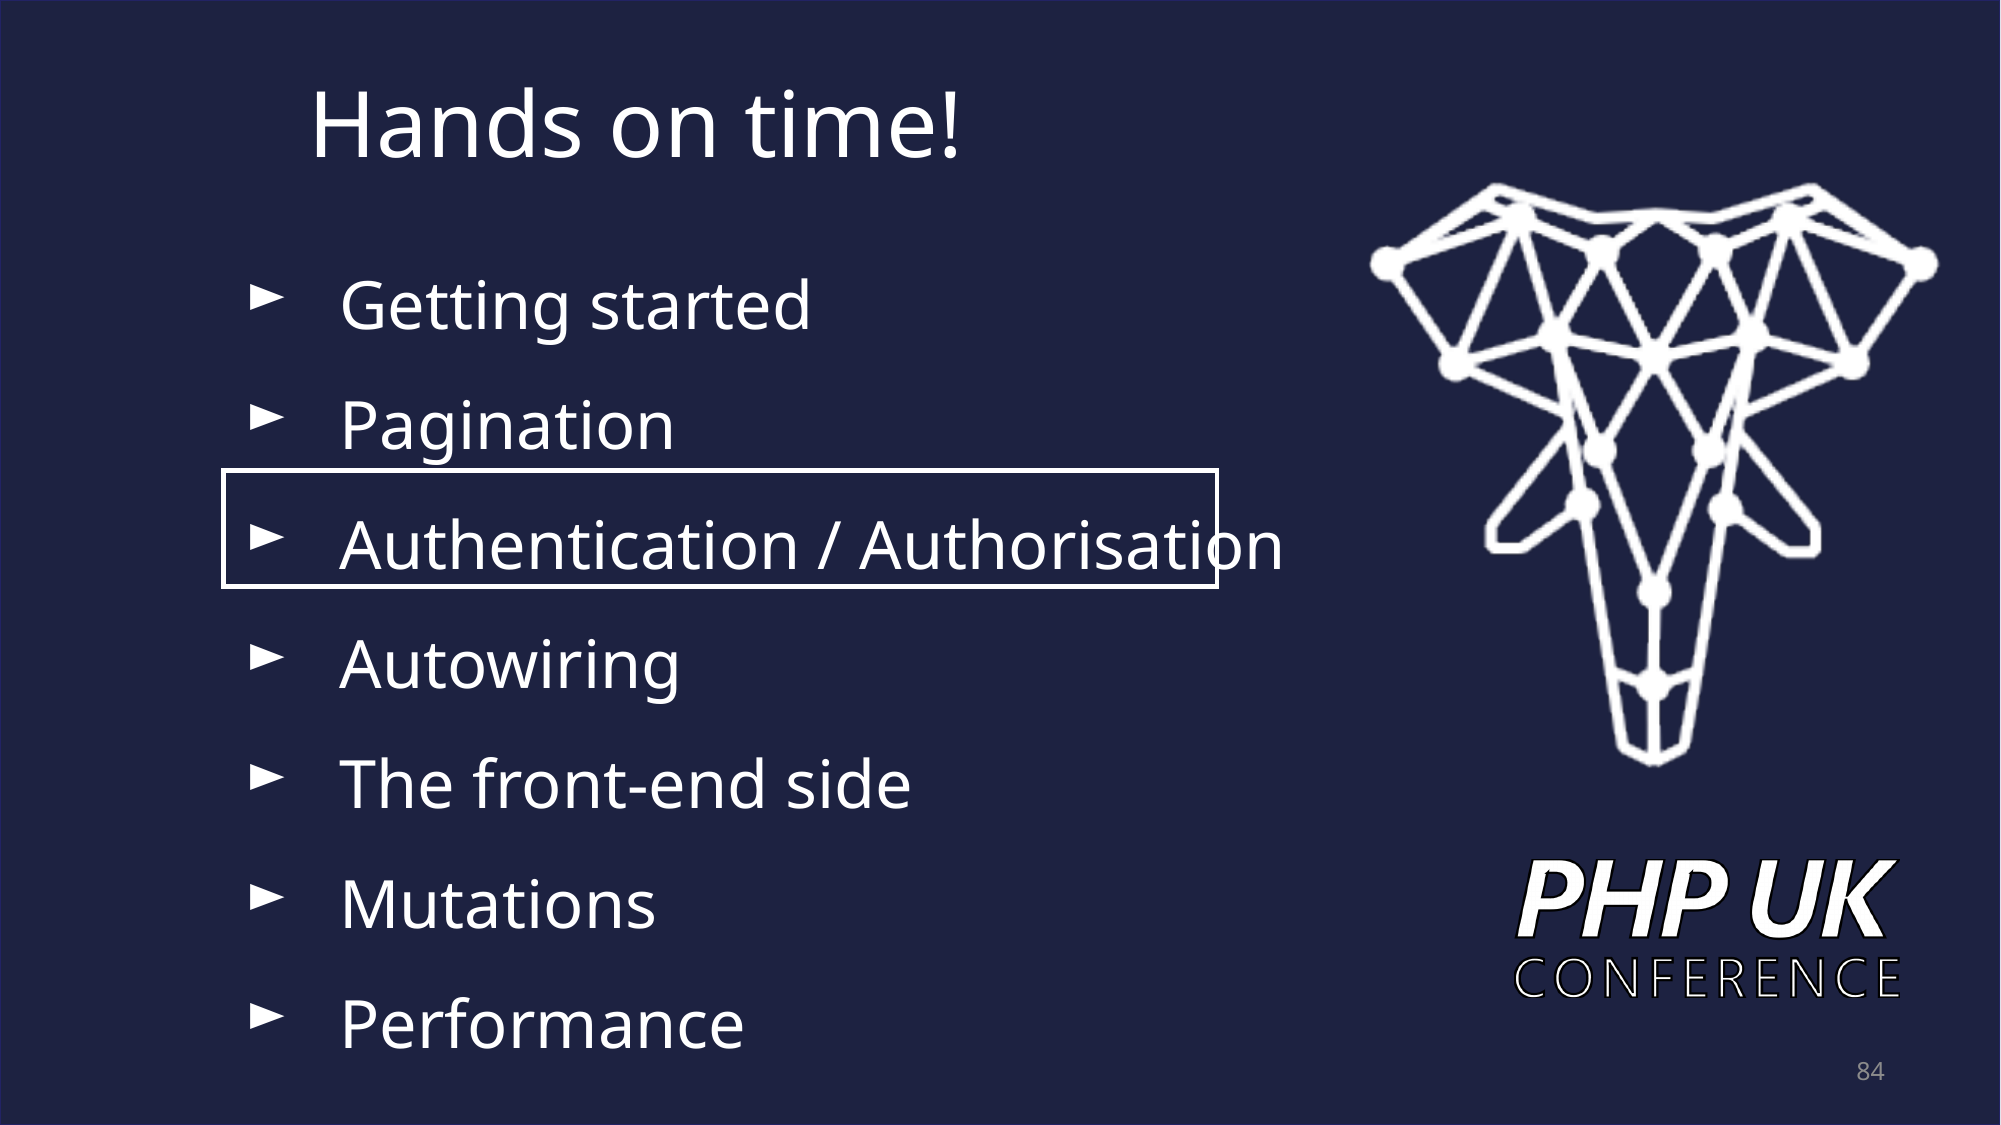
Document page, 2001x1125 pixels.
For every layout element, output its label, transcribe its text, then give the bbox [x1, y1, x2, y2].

picture [1514, 859, 1900, 998]
footer [683, 1042, 1317, 1103]
title Hands on time! [236, 7, 1037, 215]
picture [1347, 165, 1957, 775]
slide_number 84 [1433, 1042, 1900, 1103]
text_box Getting started Pagination Authentication / Authorisation Autowiring The front-end side Mutations Performance [230, 215, 1347, 457]
text_box [222, 469, 1218, 588]
